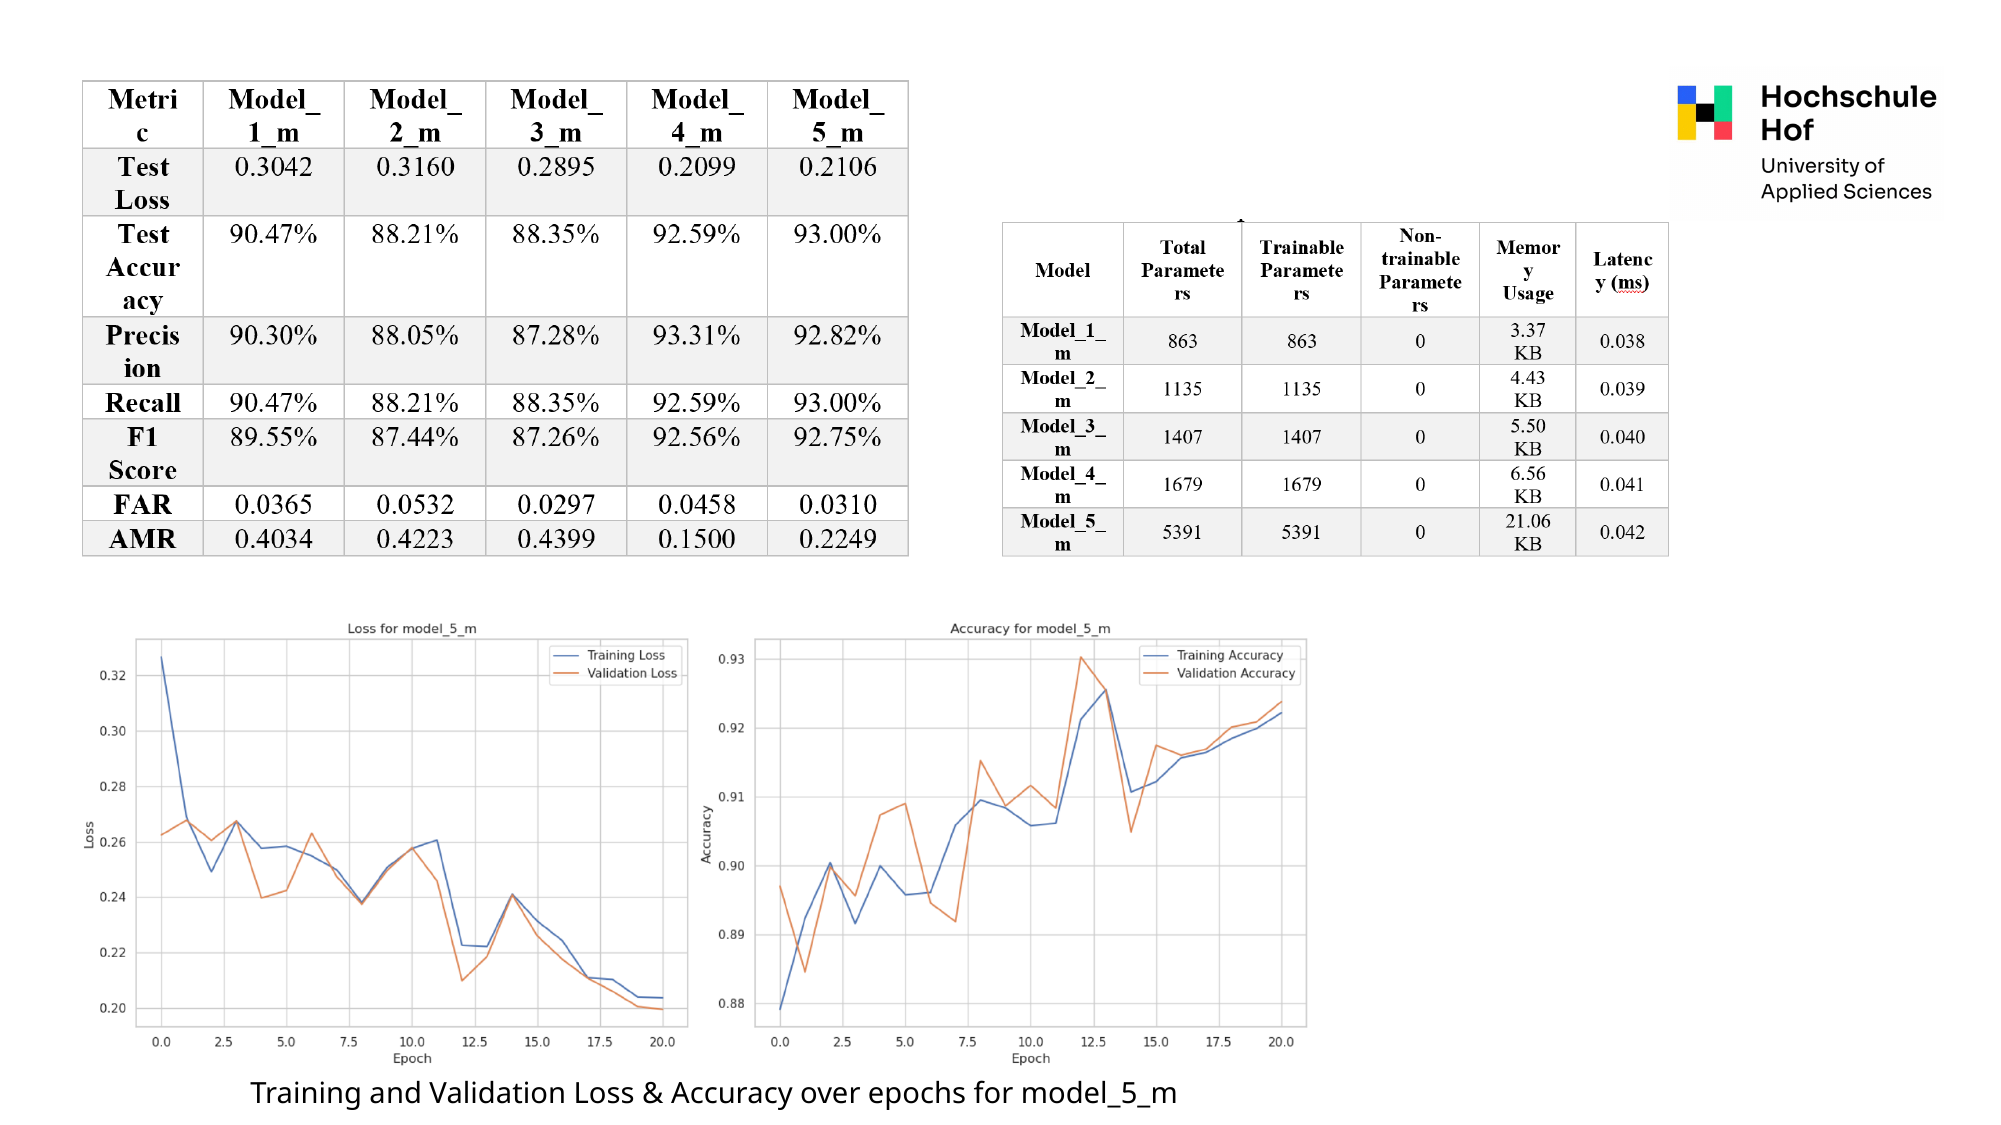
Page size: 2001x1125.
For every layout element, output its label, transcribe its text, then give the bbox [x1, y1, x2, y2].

picture [999, 65, 1945, 558]
text_box Training and Validation Loss & Accuracy over epochs for model_5_m [235, 1068, 1194, 1117]
picture [79, 618, 1314, 1068]
picture [79, 79, 911, 558]
